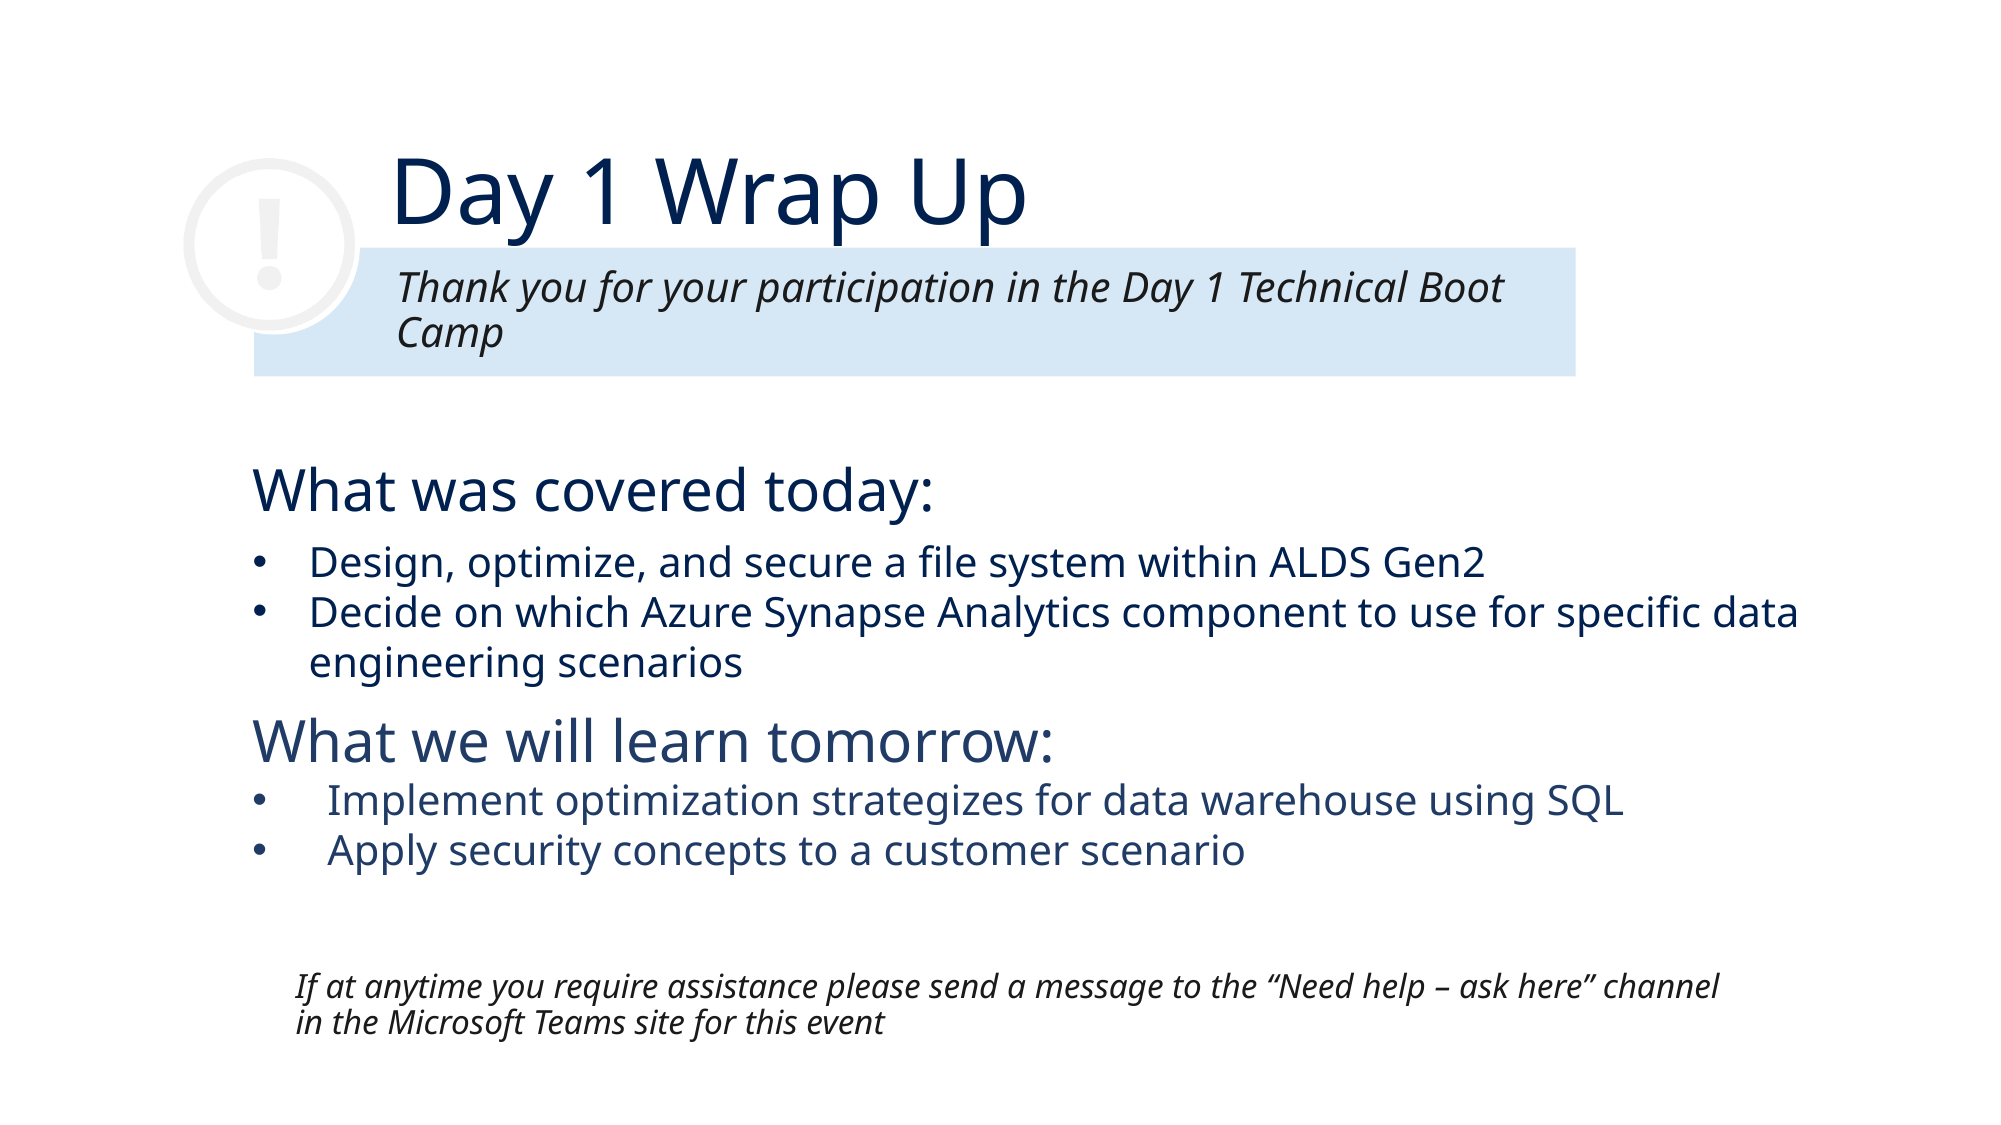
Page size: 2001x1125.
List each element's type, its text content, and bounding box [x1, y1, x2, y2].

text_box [168, 121, 1951, 993]
text_box If at anytime you require assistance please send a message to the “Need help – ask here” channel in the Microsoft Teams site for this event [266, 993, 1779, 1066]
